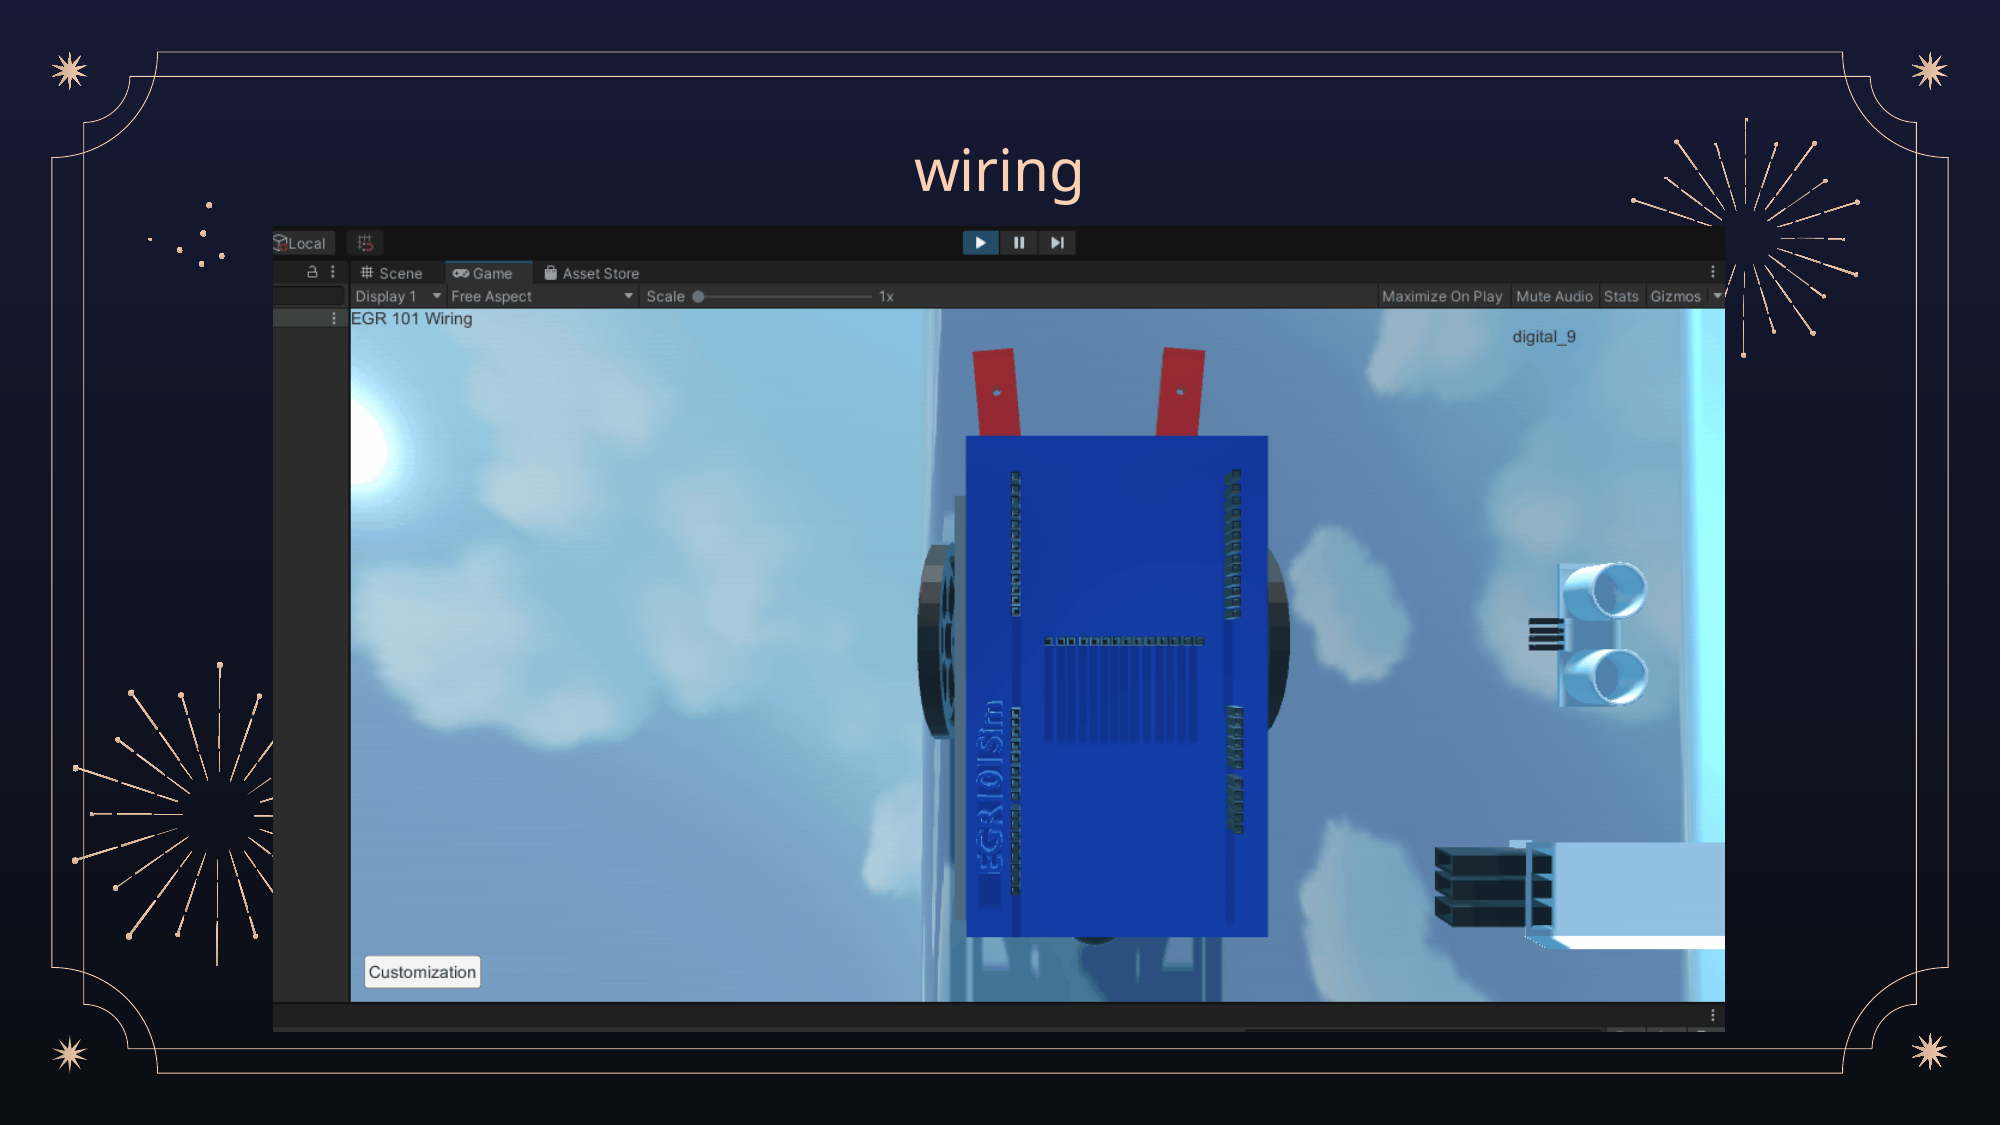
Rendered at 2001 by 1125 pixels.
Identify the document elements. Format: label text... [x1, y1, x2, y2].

picture [273, 226, 1726, 1032]
title wiring [156, 117, 1844, 218]
